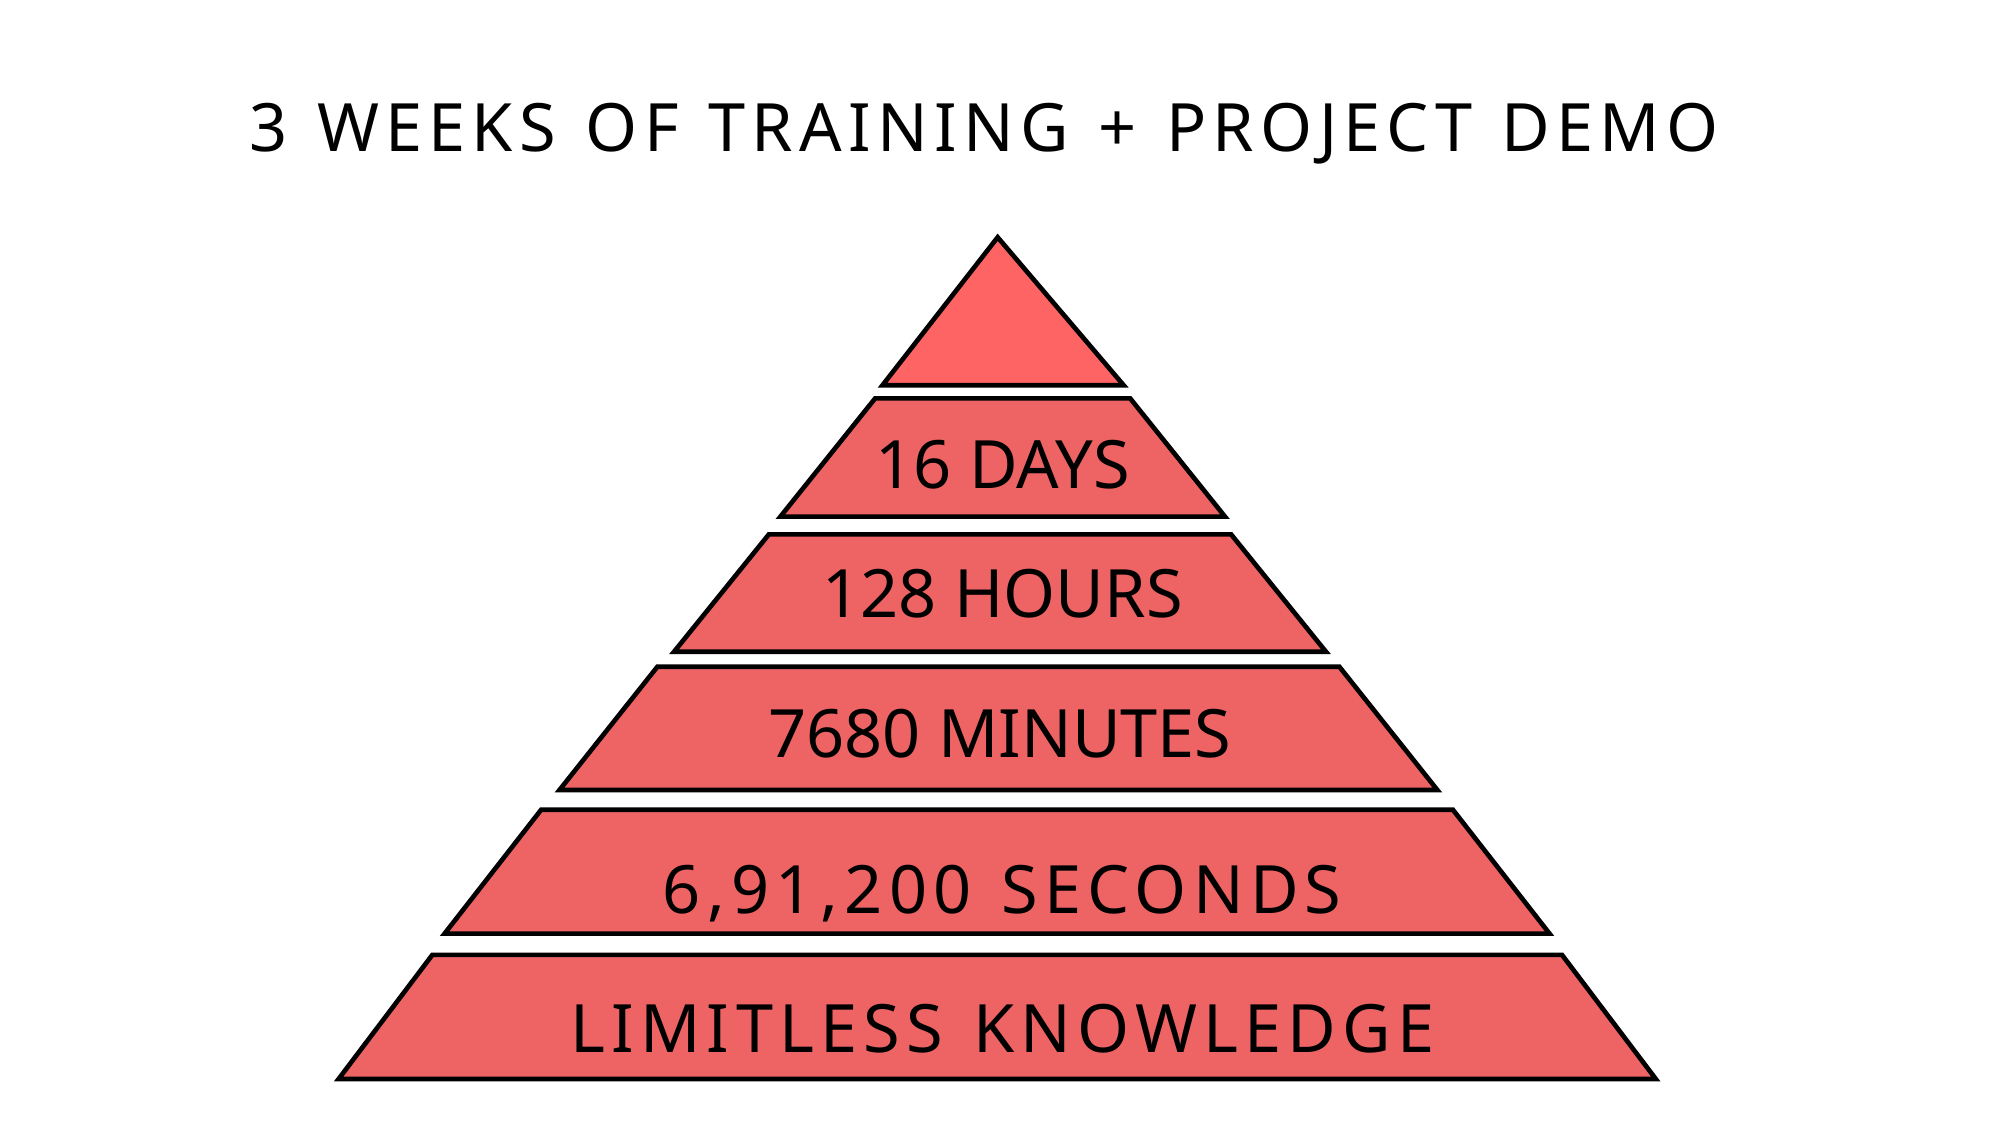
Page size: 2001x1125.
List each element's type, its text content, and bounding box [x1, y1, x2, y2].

text_box [861, 397, 1145, 414]
text_box 7680 MINUTES [674, 683, 1326, 779]
text_box [566, 665, 1430, 779]
text_box [778, 463, 1228, 518]
text_box [671, 533, 1329, 653]
text_box Limitless knowledge [268, 917, 1737, 1125]
title 3 Weeks of Training + Project demo [0, 35, 2000, 287]
text_box 6,91,200 SECONDS [268, 779, 1737, 917]
text_box 128 HOURS [780, 543, 1225, 639]
text_box [880, 235, 1126, 387]
text_box 16 DAYS [821, 414, 1184, 510]
